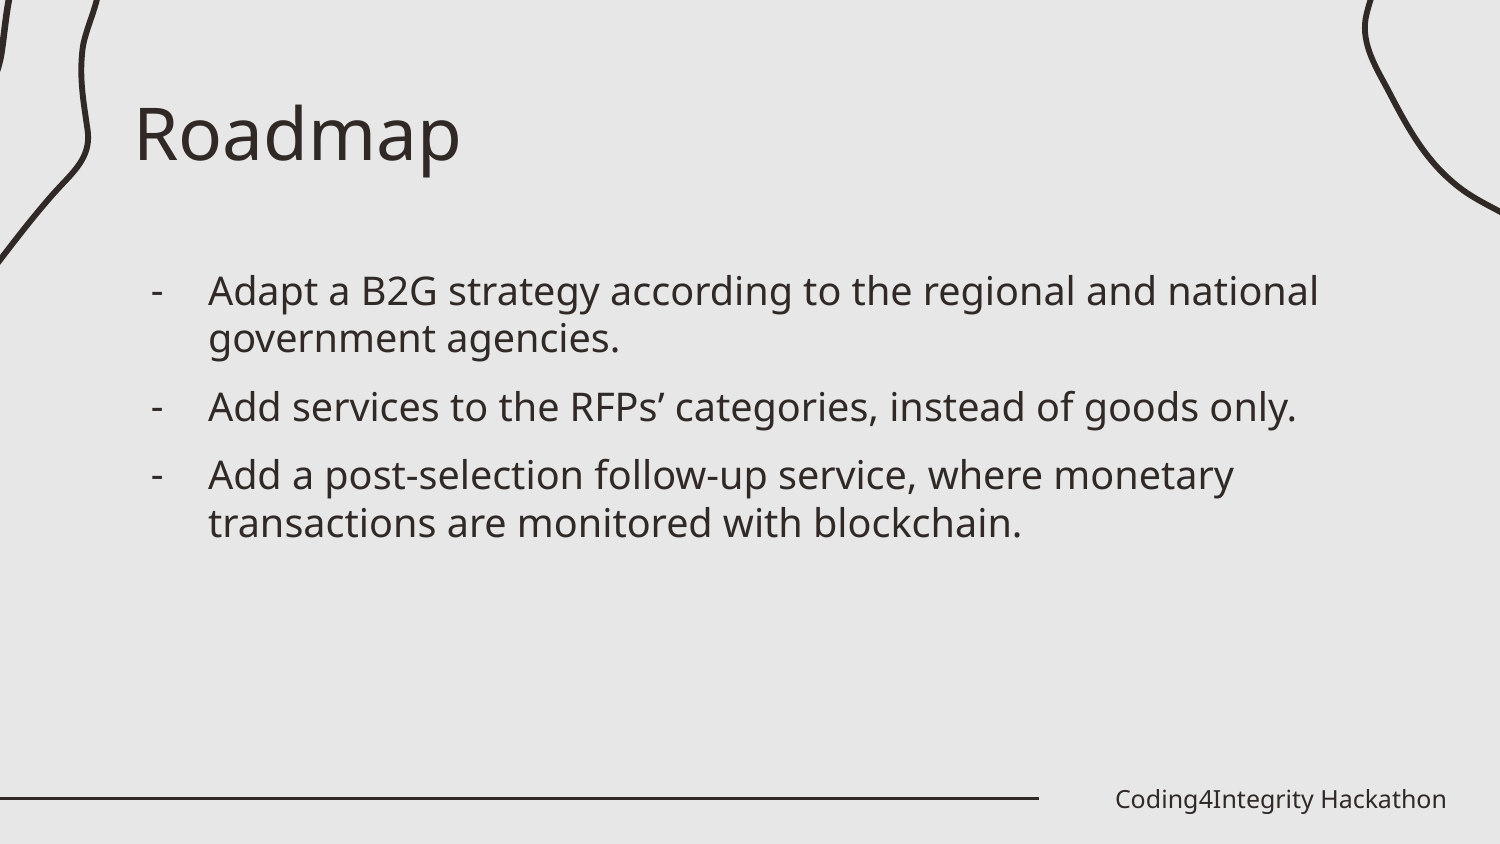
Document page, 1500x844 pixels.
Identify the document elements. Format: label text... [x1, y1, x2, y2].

subtitle Adapt a B2G strategy according to the regional and national government agencies. Add services to the RFPs’ categories, instead of goods only. Add a post-selection follow-up service, where monetary transactions are monitored with blockchain. [118, 250, 1438, 602]
text_box Coding4Integrity Hackathon [1038, 759, 1463, 838]
title Roadmap [118, 72, 823, 167]
